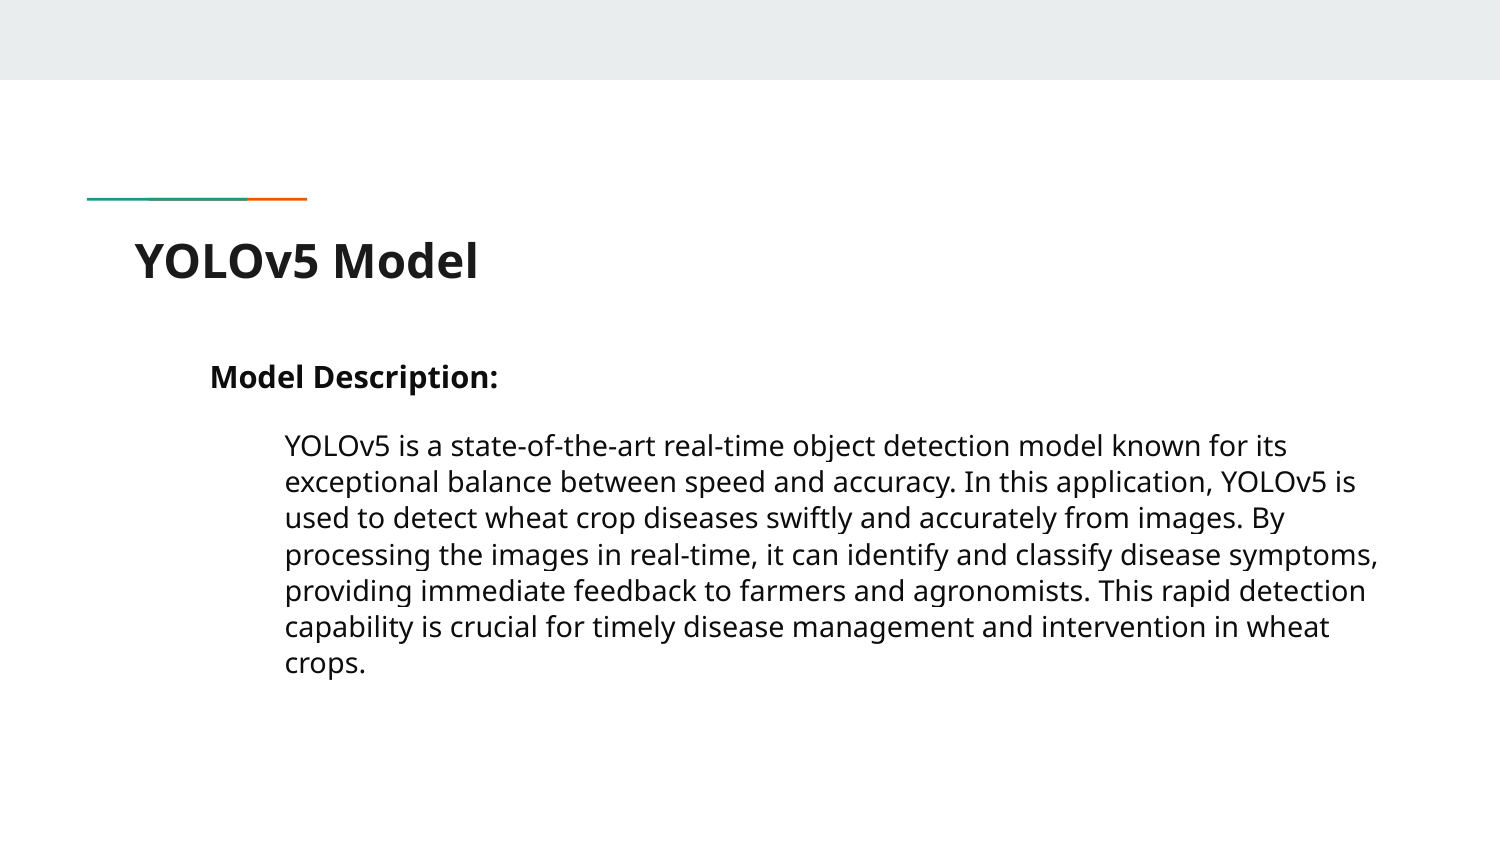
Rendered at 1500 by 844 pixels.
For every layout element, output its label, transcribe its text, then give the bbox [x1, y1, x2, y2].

title YOLOv5 Model [119, 216, 1381, 305]
list Model Description: YOLOv5 is a state-of-the-art real-time object detection model known for its exceptional balance between speed and accuracy. In this application, YOLOv5 is used to detect wheat crop diseases swiftly and accurately from images. By processing the images in real-time, it can identify and classify disease symptoms, providing immediate feedback to farmers and agronomists. This rapid detection capability is crucial for timely disease management and intervention in wheat crops. [119, 341, 1425, 808]
